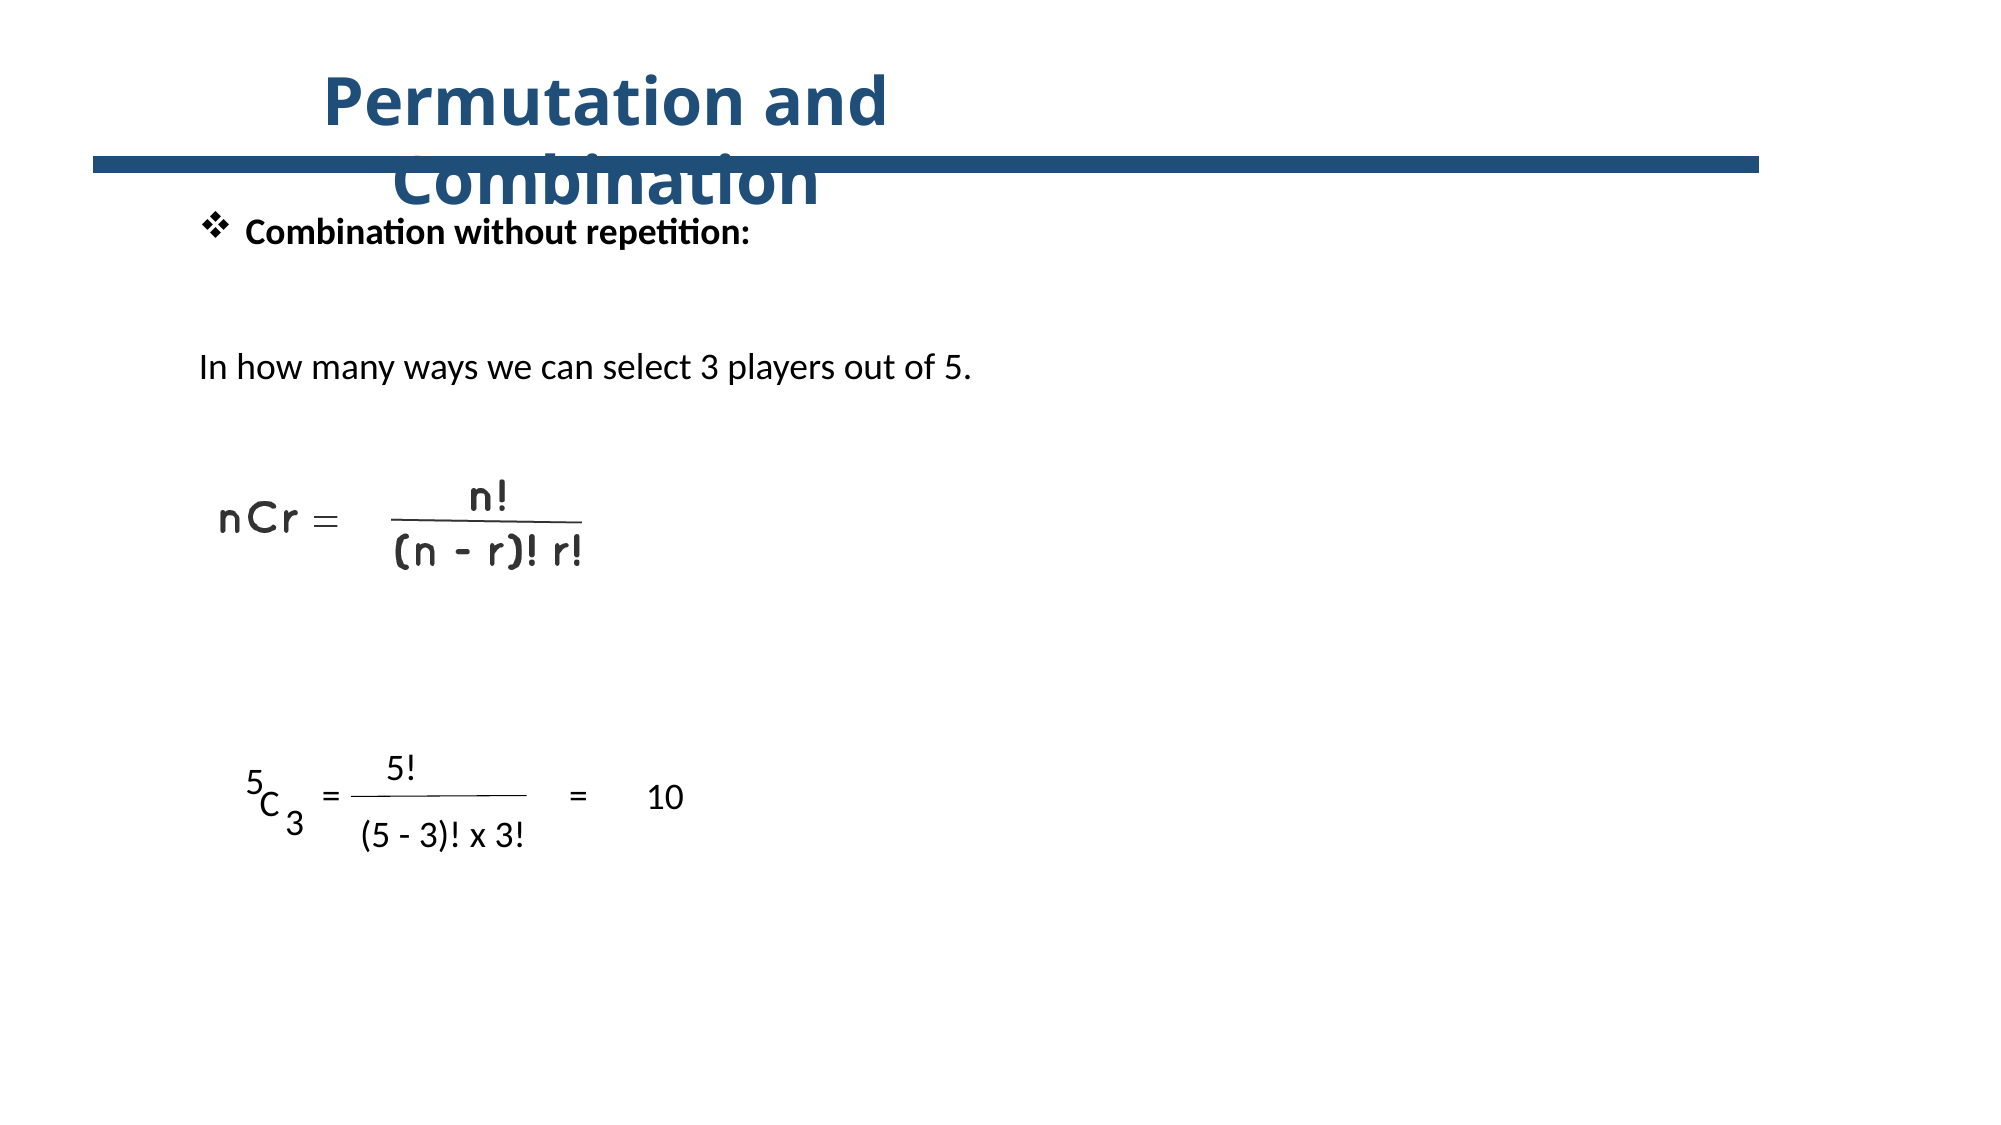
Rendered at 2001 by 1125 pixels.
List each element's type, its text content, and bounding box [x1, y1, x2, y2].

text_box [230, 735, 772, 863]
text_box Combination without repetition: In how many ways we can select 3 players out of 5. [183, 199, 1761, 395]
picture [90, 438, 730, 634]
text_box [1089, 154, 1761, 175]
text_box Permutation and Combination [124, 48, 1089, 229]
text_box [91, 154, 124, 175]
